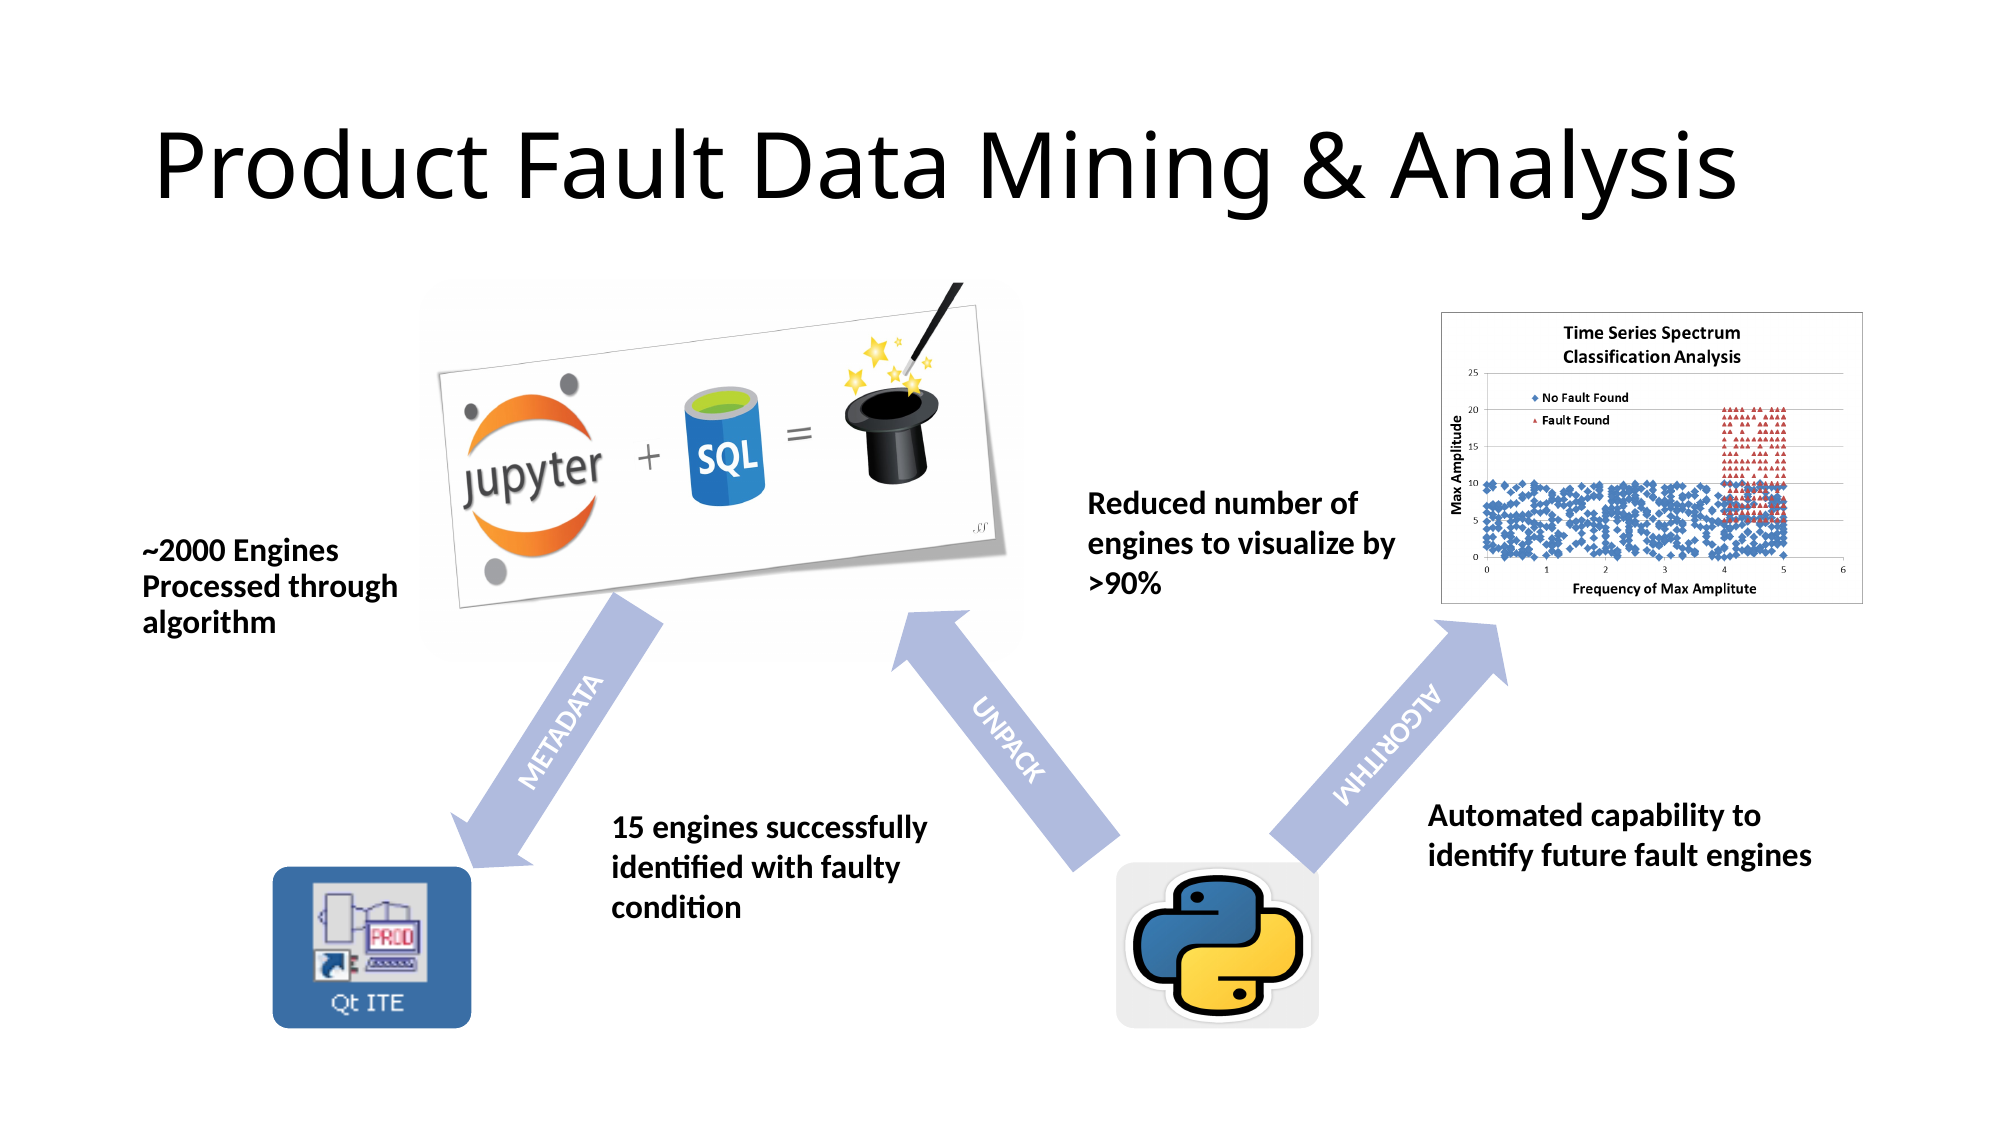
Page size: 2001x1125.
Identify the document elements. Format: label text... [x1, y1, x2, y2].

text_box Reduced number of engines to visualize by >90% [1073, 473, 1414, 609]
title Product Fault Data Mining & Analysis [137, 59, 1863, 278]
text_box ~2000 Engines Processed through algorithm [127, 525, 433, 677]
picture [1441, 312, 1863, 604]
text_box 15 engines successfully identified with faulty condition [596, 797, 962, 933]
text_box UNPACK [891, 610, 1121, 873]
text_box [416, 276, 1026, 665]
text_box METADATA [450, 591, 664, 869]
text_box ALGORITHM [1269, 619, 1509, 874]
text_box [270, 864, 474, 1031]
text_box [1114, 860, 1322, 1031]
text_box Automated capability to identify future fault engines [1413, 785, 1835, 880]
